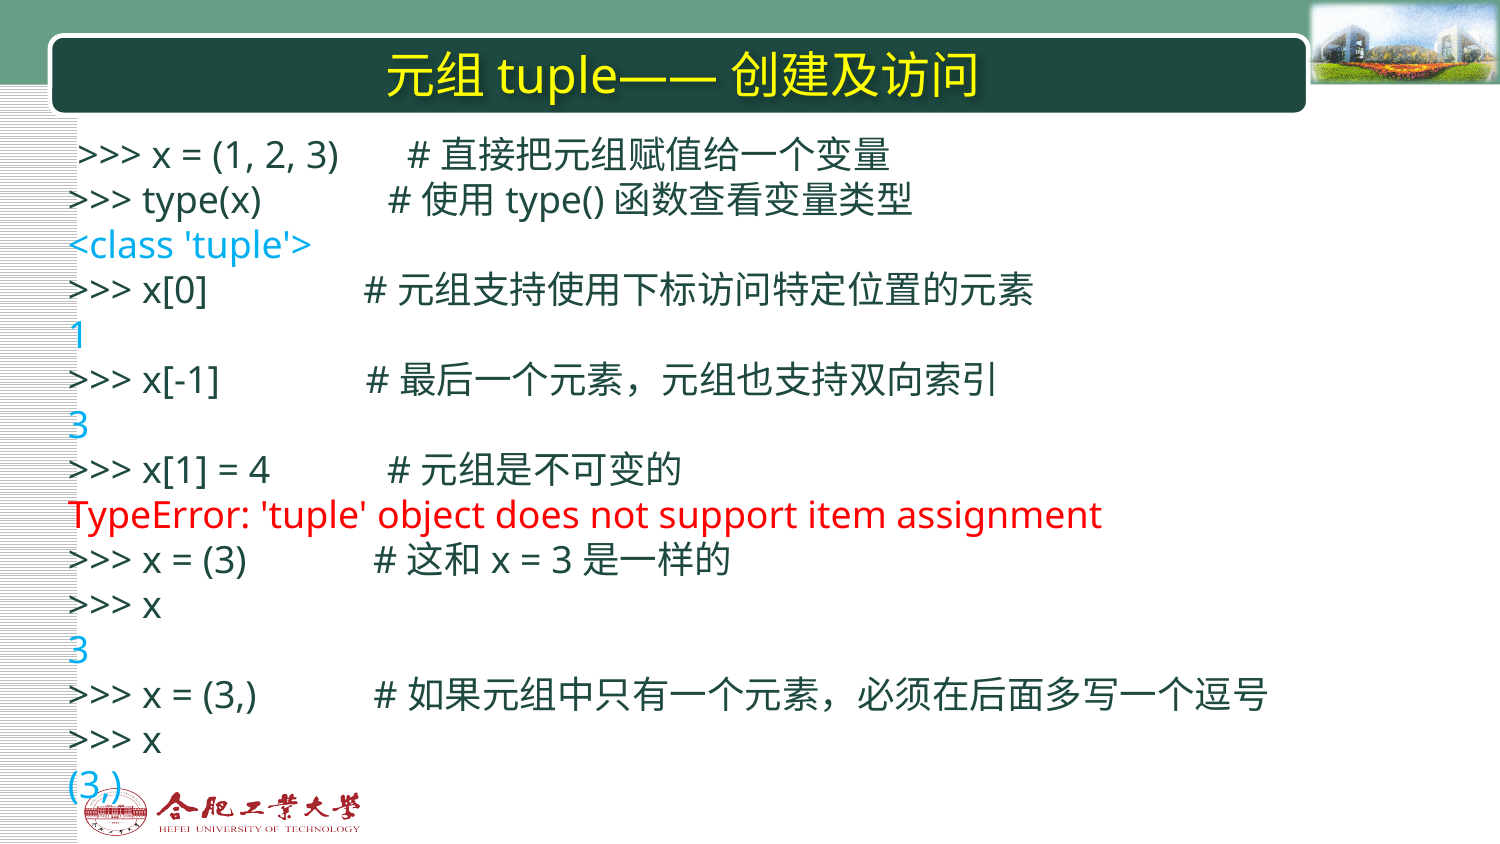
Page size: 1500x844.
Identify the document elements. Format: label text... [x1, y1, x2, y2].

text_box >>> x = (1, 2, 3) #直接把元组赋值给一个变量 >>> type(x) #使用type()函数查看变量类型 <class 'tuple'> >>> x[0] #元组支持使用下标访问特定位置的元素 1 >>> x[-1] #最后一个元素，元组也支持双向索引 3 >>> x[1] = 4 #元组是不可变的 TypeError: 'tuple' object does not support item assignment >>> x = (3) #这和x = 3是一样的 >>> x 3 >>> x = (3,) #如果元组中只有一个元素，必须在后面多写一个逗号 >>> x (3,) [53, 124, 1447, 814]
title 元组tuple——创建及访问 [76, 39, 1290, 109]
picture [78, 814, 372, 841]
picture [1313, 6, 1495, 79]
